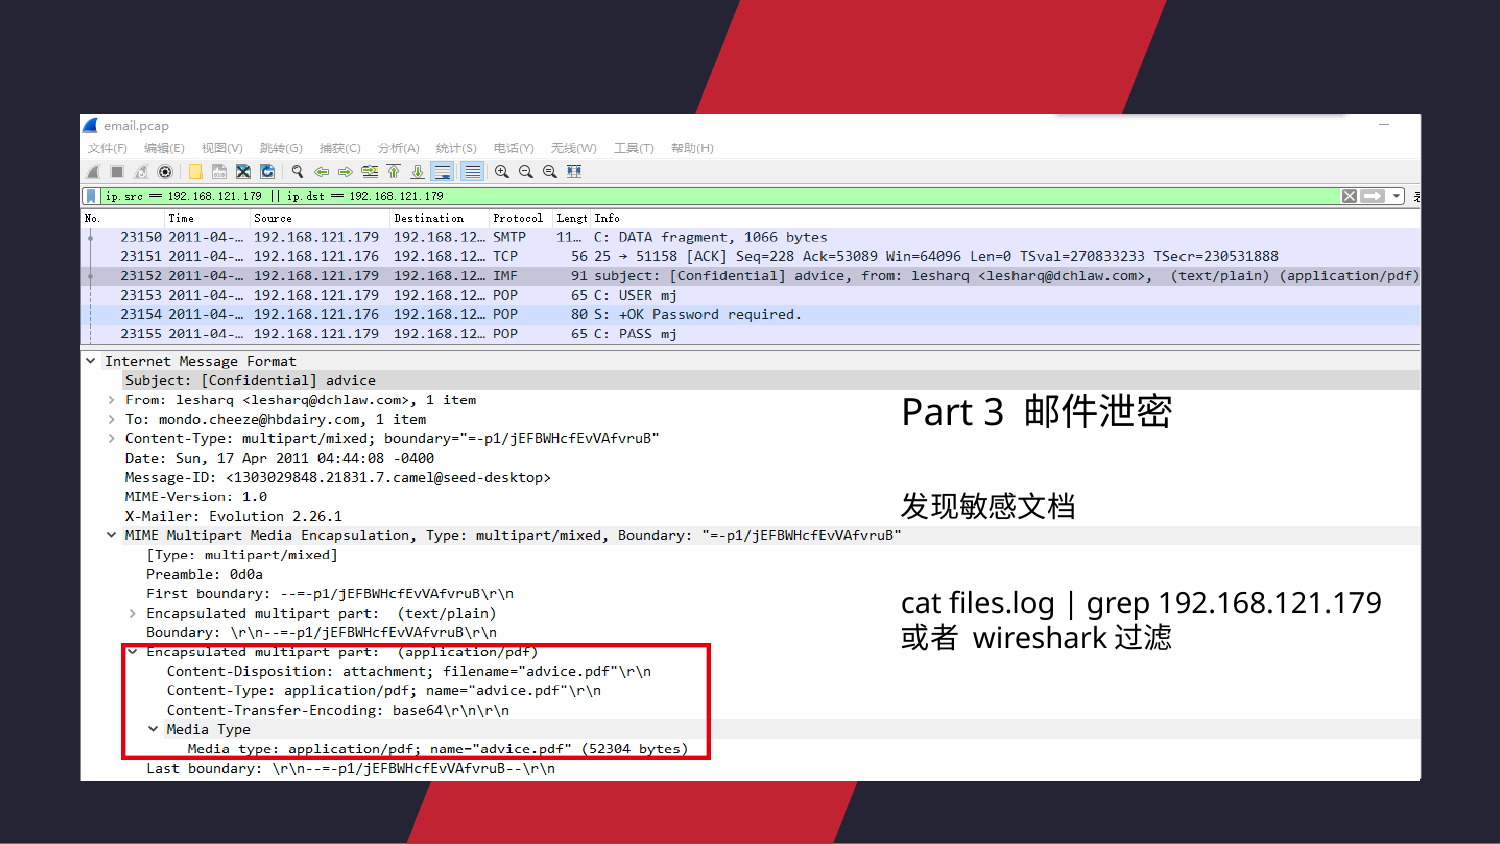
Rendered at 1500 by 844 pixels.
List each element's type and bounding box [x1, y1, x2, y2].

picture [80, 114, 1420, 781]
